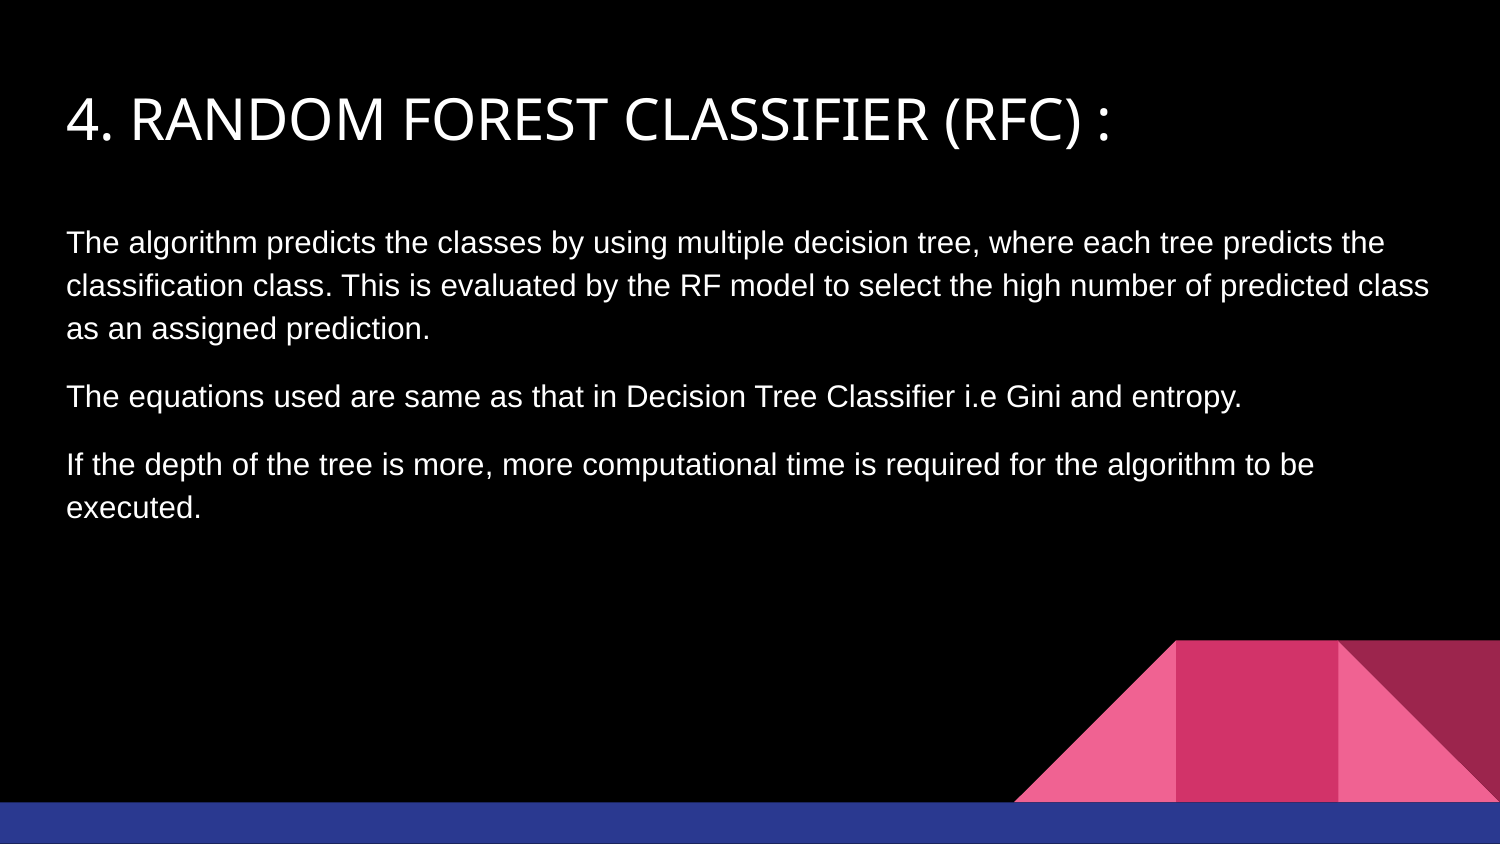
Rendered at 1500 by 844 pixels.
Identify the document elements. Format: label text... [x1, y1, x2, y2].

list The algorithm predicts the classes by using multiple decision tree, where each tree predicts the classification class. This is evaluated by the RF model to select the high number of predicted class as an assigned prediction. The equations used are same as that in Decision Tree Classifier i.e Gini and entropy. If the depth of the tree is more, more computational time is required for the algorithm to be executed. [51, 201, 1449, 750]
title 4. RANDOM FOREST CLASSIFIER (RFC) : [51, 67, 1449, 167]
